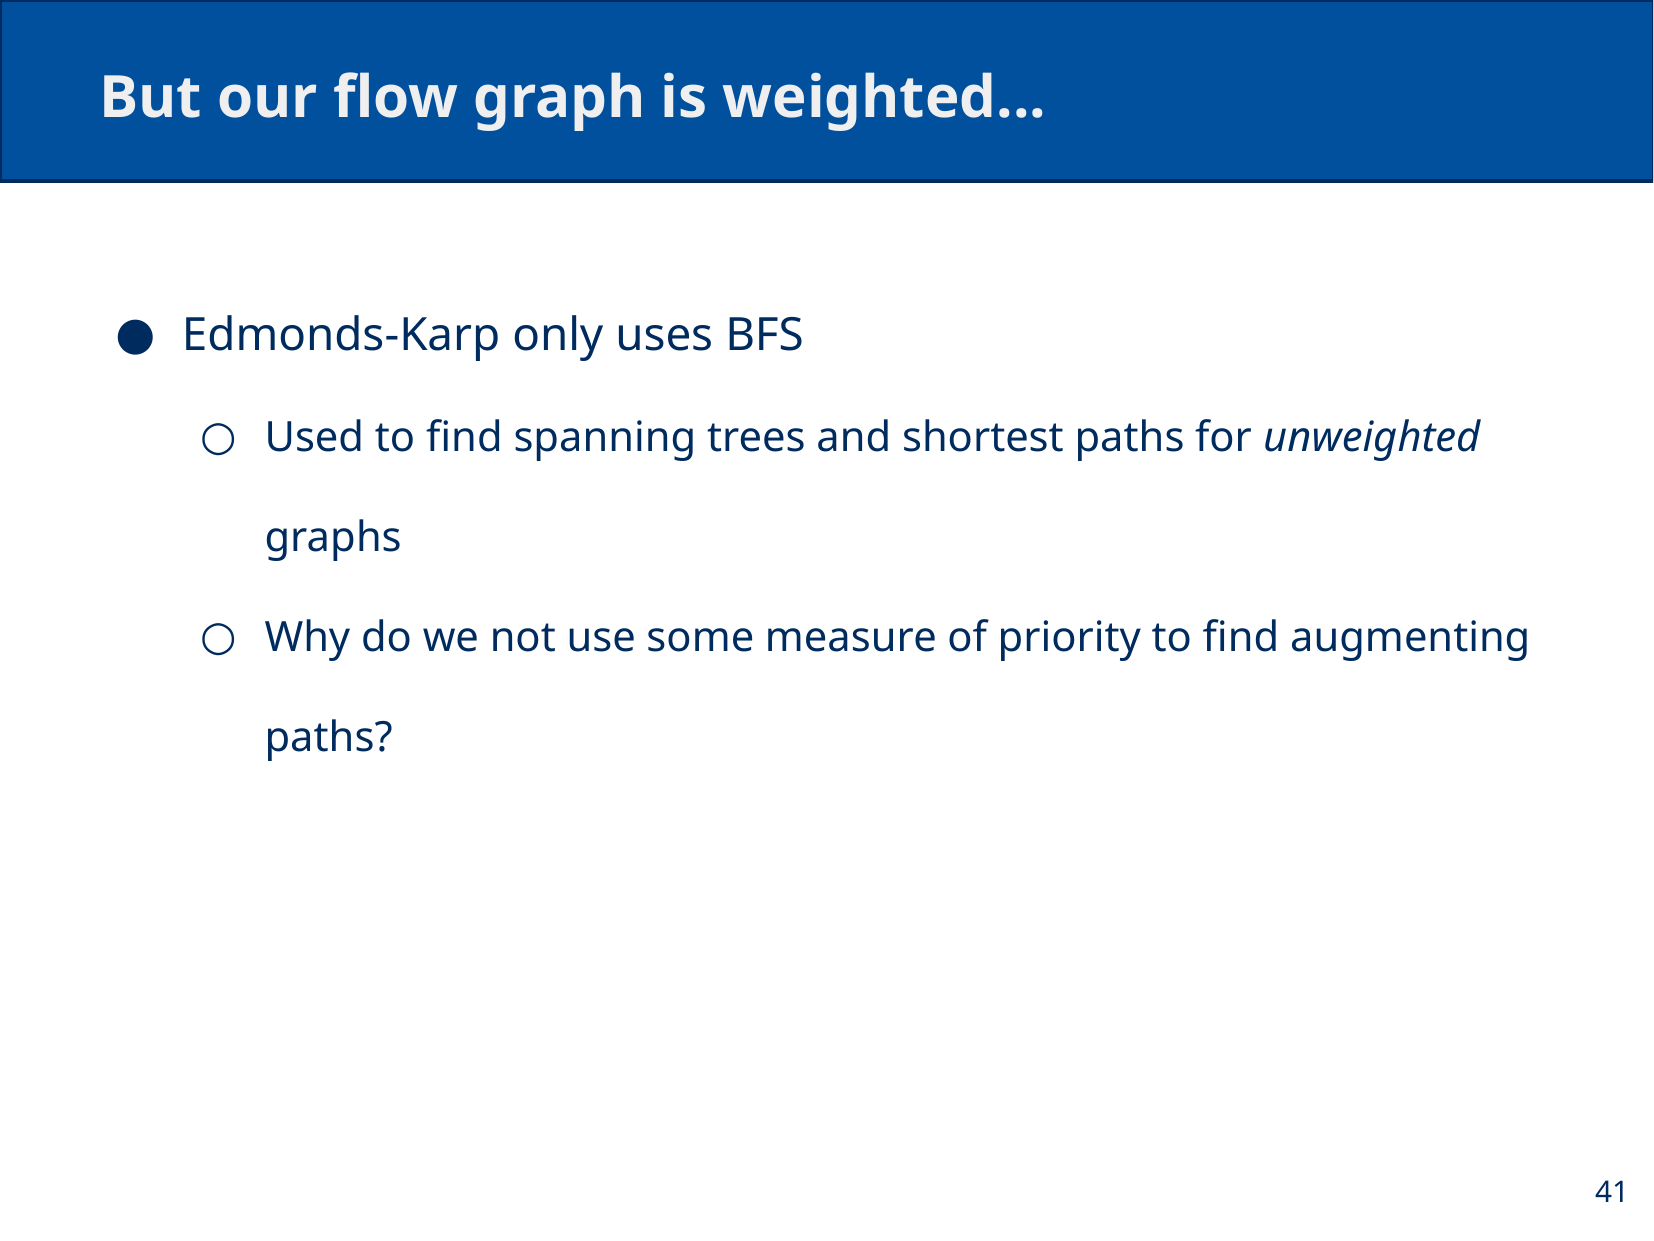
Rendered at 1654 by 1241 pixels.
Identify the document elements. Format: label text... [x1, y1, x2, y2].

list Edmonds-Karp only uses BFS Used to find spanning trees and shortest paths for unweighted graphs Why do we not use some measure of priority to find augmenting paths? [82, 232, 1571, 1188]
slide_number 41 [1546, 1145, 1647, 1241]
title But our flow graph is weighted... [82, 36, 1571, 146]
